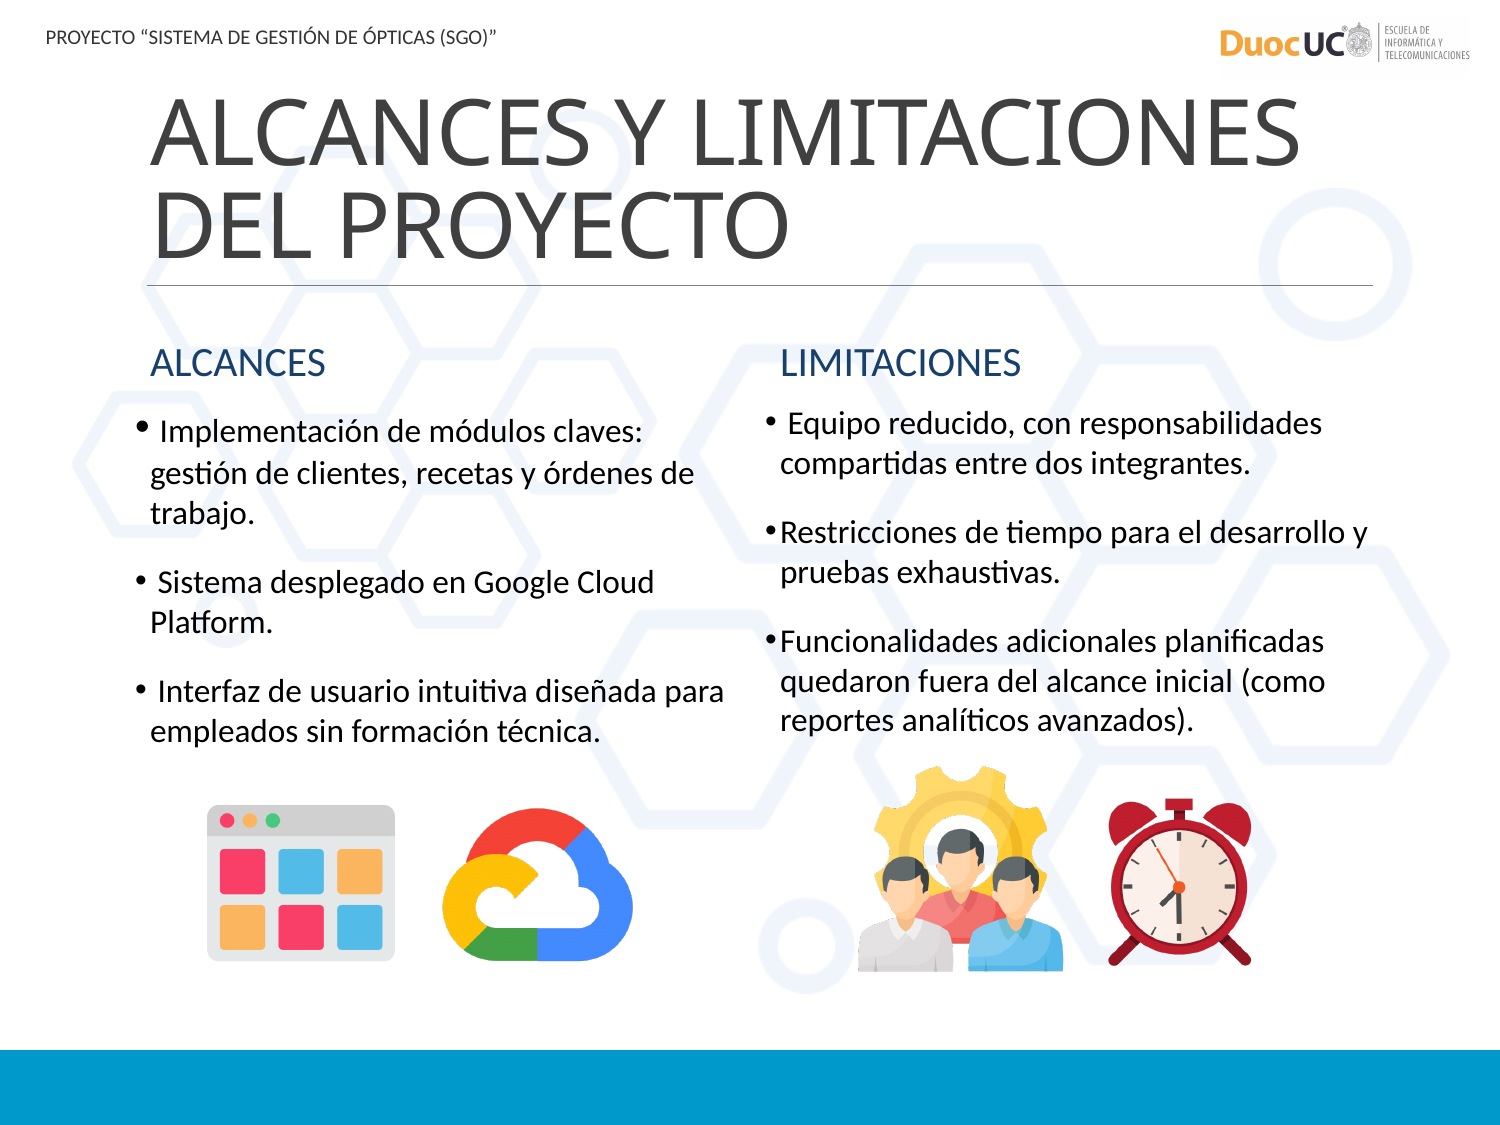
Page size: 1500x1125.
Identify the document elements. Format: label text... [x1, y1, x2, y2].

text_box PROYECTO “SISTEMA DE GESTIÓN DE ÓPTICAS (SGO)” [30, 16, 846, 59]
list Implementación de módulos claves: gestión de clientes, recetas y órdenes de trabajo. Sistema desplegado en Google Cloud Platform. Interfaz de usuario intuitiva diseñada para empleados sin formación técnica. [135, 393, 743, 948]
picture [207, 789, 395, 977]
list Alcances [135, 302, 743, 393]
list Equipo reducido, con responsabilidades compartidas entre dos integrantes. Restricciones de tiempo para el desarrollo y pruebas exhaustivas. Funcionalidades adicionales planificadas quedaron fuera del alcance inicial (como reportes analíticos avanzados). [765, 393, 1373, 948]
text_box [70, 108, 658, 648]
picture [842, 749, 1298, 1001]
title ALCANCES Y LIMITACIONES DEL PROYECTO [135, 47, 1373, 285]
text_box [657, 188, 1452, 994]
picture [1219, 16, 1470, 80]
picture [426, 773, 649, 997]
list Limitaciones [765, 302, 1373, 393]
